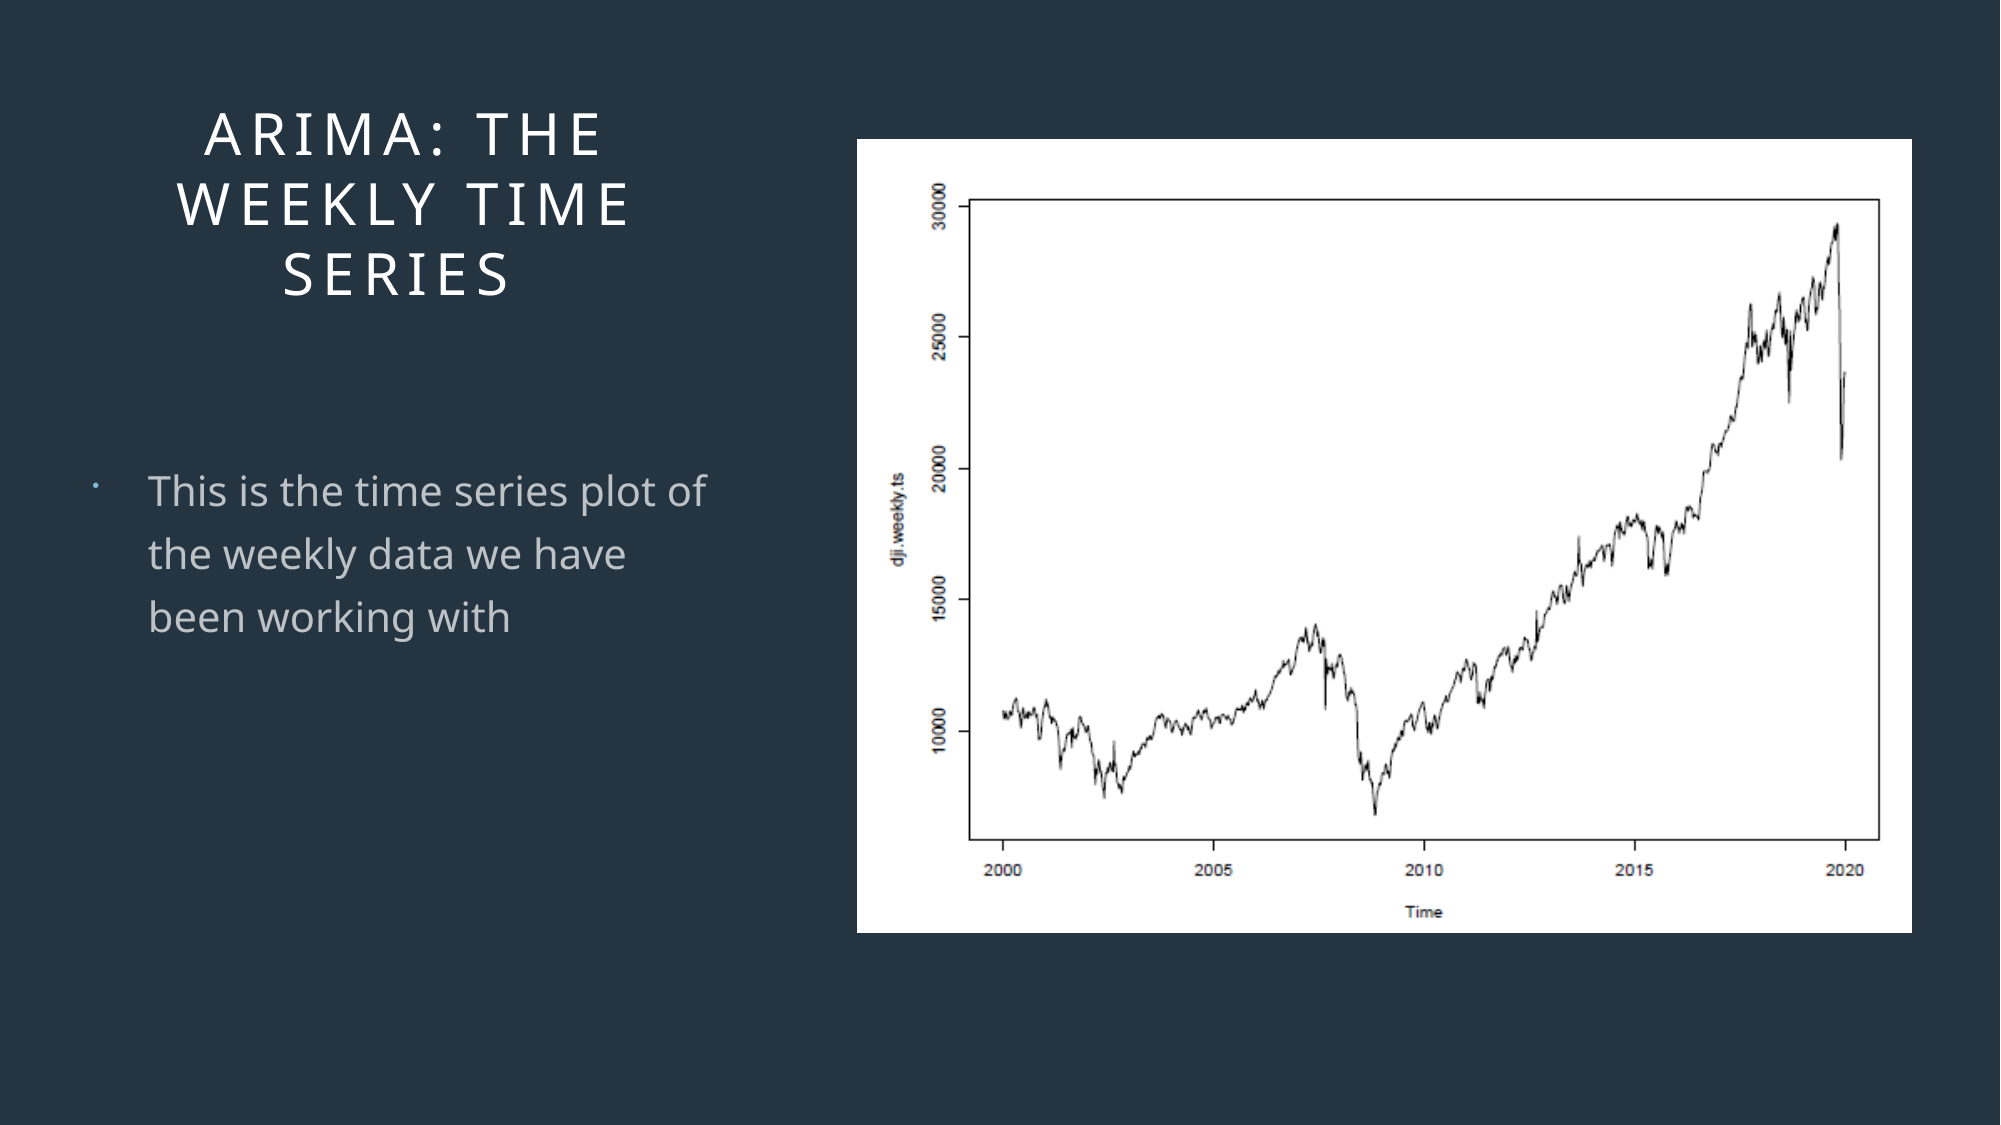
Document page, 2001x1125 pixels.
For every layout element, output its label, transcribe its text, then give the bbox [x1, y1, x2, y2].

picture [857, 138, 1912, 933]
title Arima: The weekly Time series [88, 88, 727, 307]
list This is the time series plot of the weekly data we have been working with [88, 452, 727, 947]
